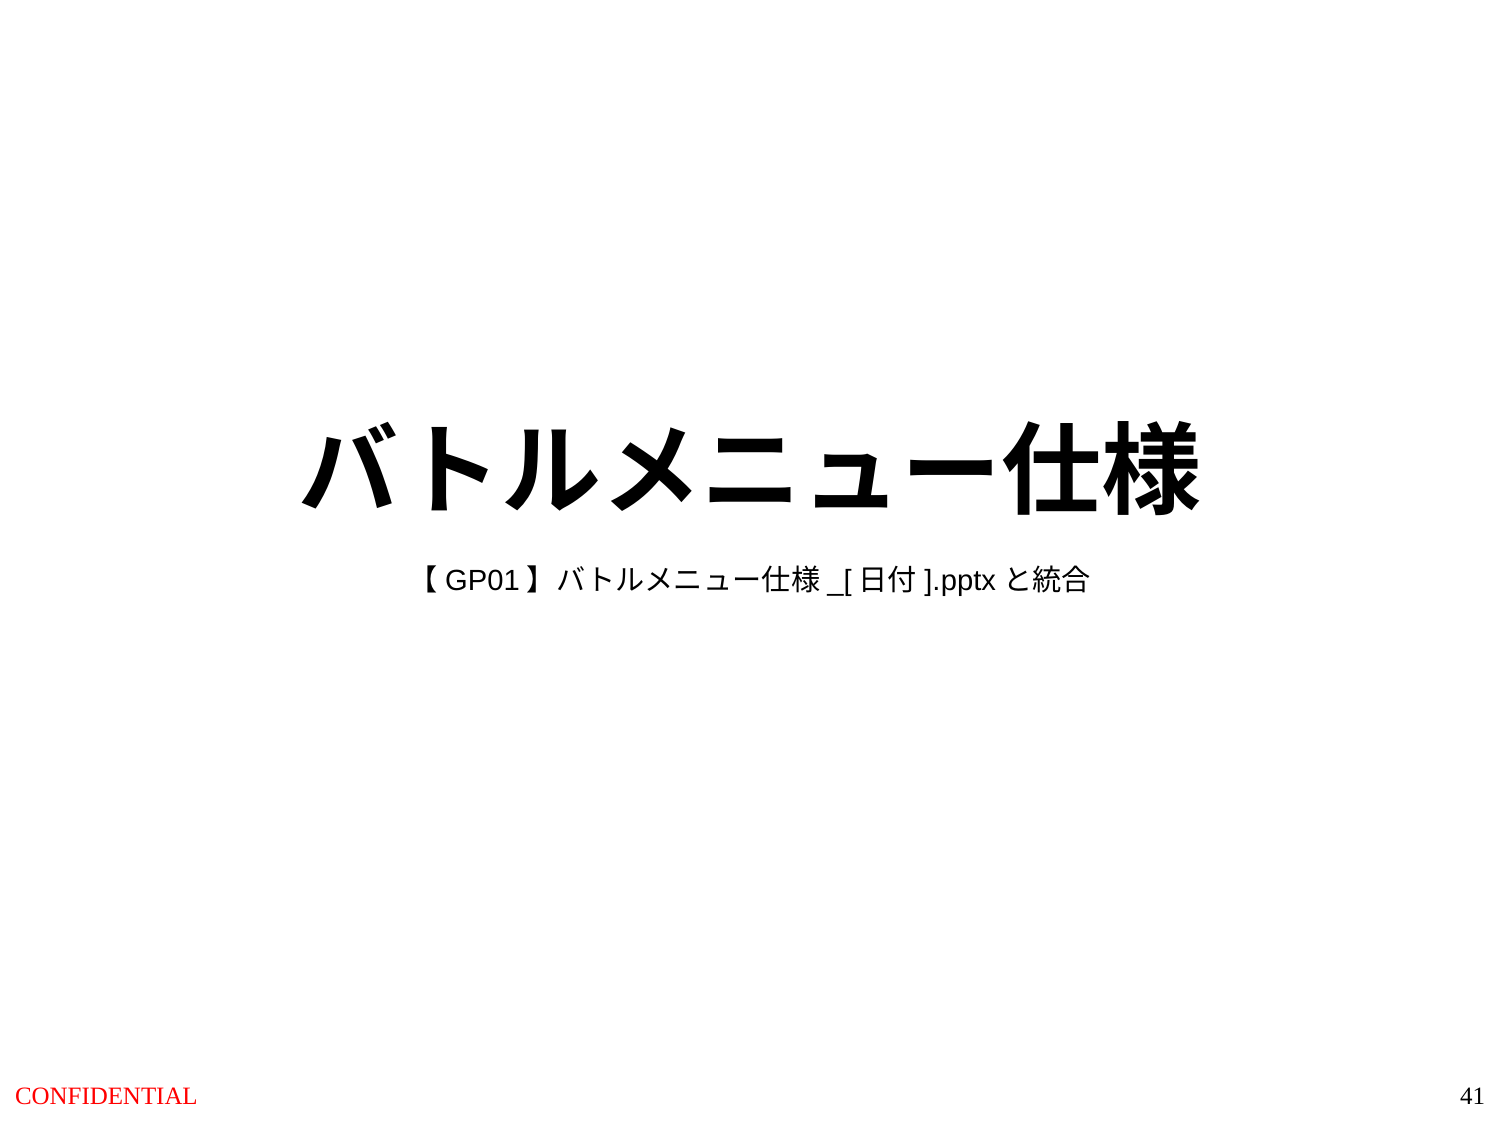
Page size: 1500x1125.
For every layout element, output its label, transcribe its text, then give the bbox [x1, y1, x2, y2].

slide_number 41 [1162, 1065, 1500, 1125]
text_box バトルメニュー仕様 【GP01】バトルメニュー仕様_[日付].pptxと統合 [283, 398, 1217, 604]
footer CONFIDENTIAL [0, 1065, 507, 1125]
